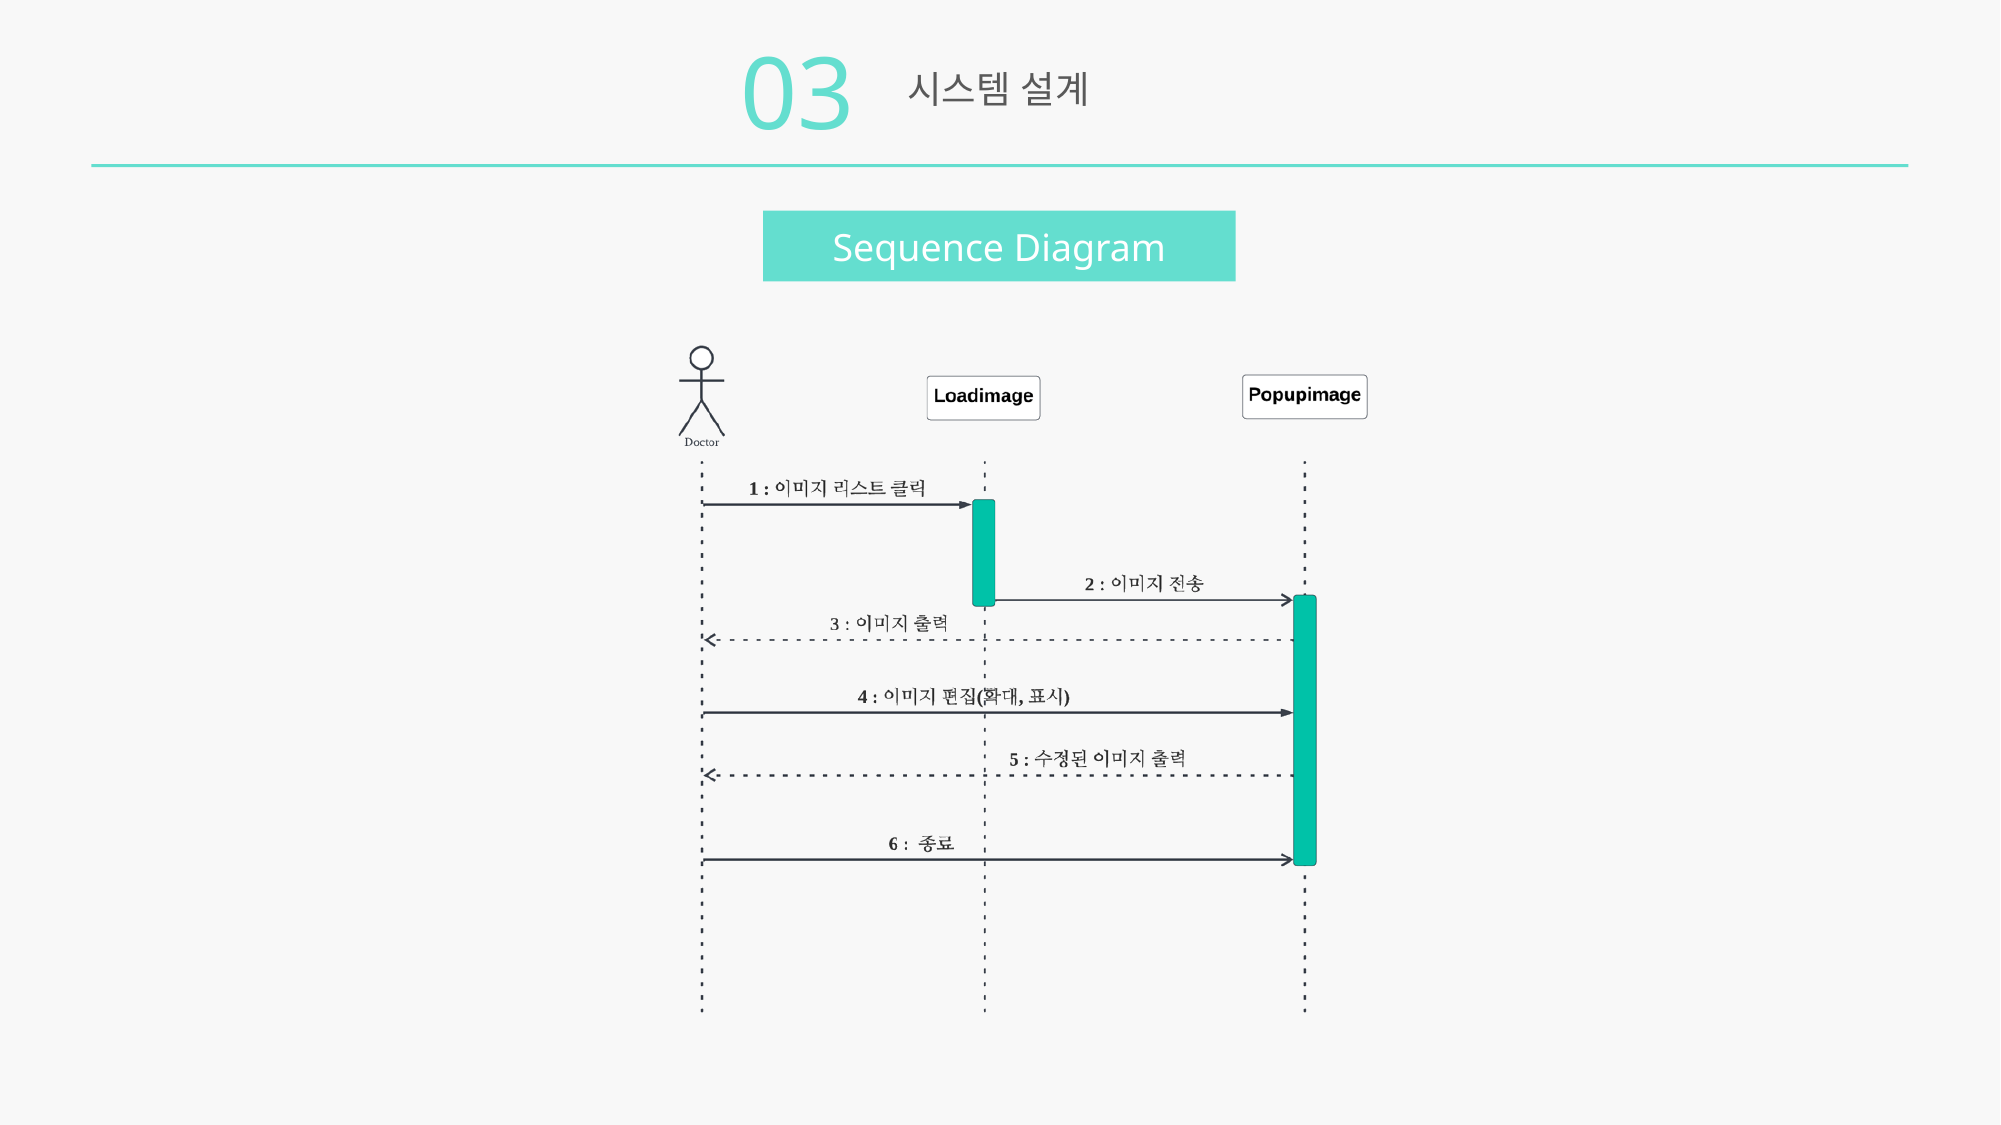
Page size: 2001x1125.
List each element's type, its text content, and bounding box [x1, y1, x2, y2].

picture [611, 324, 1389, 1034]
text_box 03 [726, 22, 871, 157]
text_box Sequence Diagram [762, 210, 1237, 282]
text_box 시스템 설계 [871, 59, 1152, 119]
text_box [90, 163, 1909, 168]
